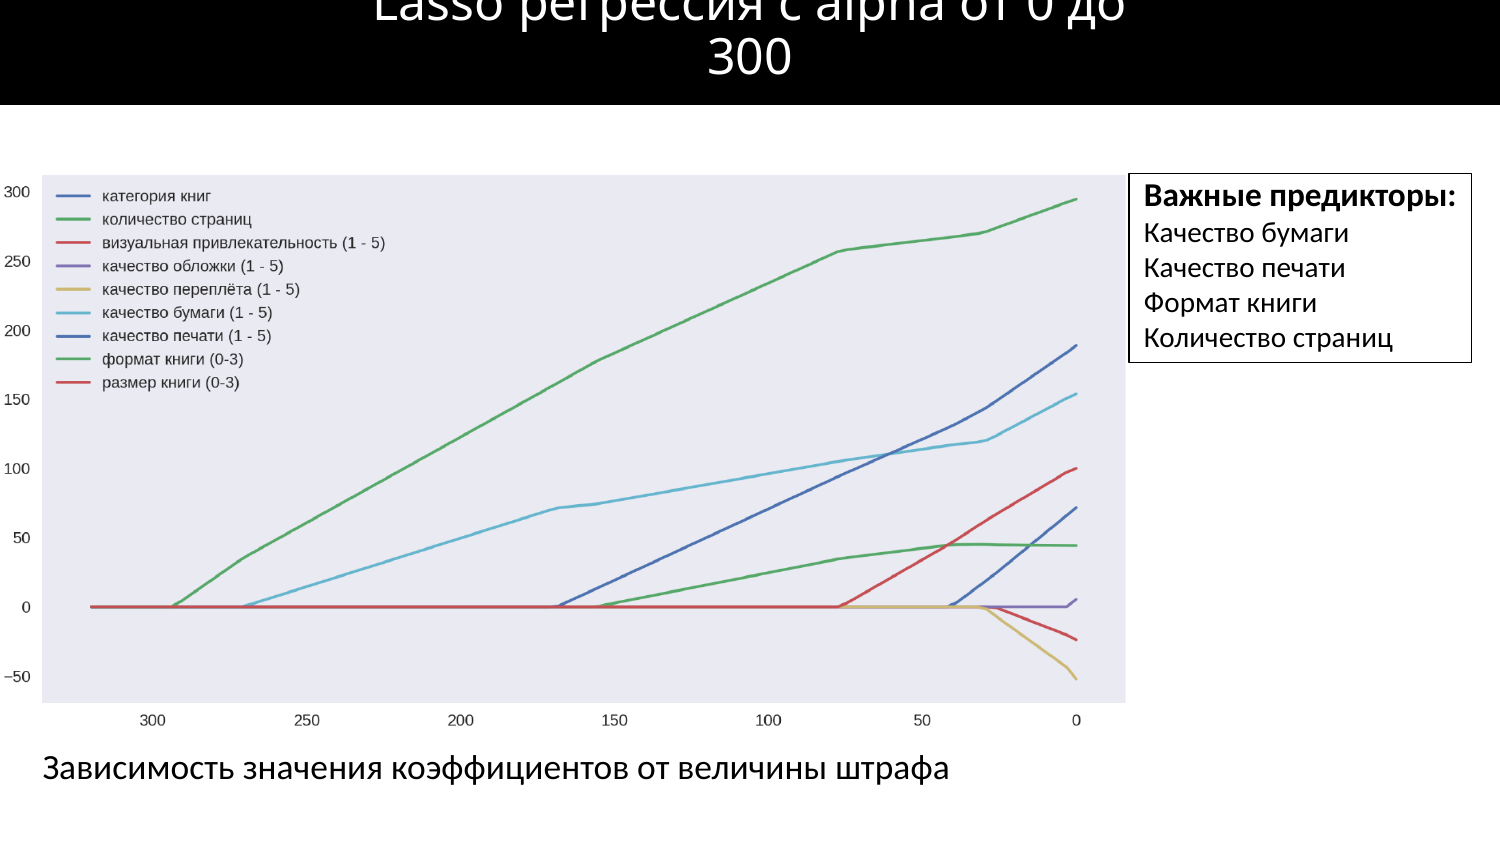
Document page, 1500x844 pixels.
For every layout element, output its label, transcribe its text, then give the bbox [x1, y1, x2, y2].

picture [0, 169, 1130, 729]
title Lasso регрессия с alpha от 0 до 300 [321, 0, 1179, 92]
text_box Важные предикторы: Качество бумаги Качество печати Формат книги Количество страниц [1129, 158, 1493, 368]
text_box [1133, 173, 1472, 363]
text_box [0, 0, 1500, 103]
text_box Зависимость значения коэффициентов от величины штрафа [27, 738, 973, 802]
